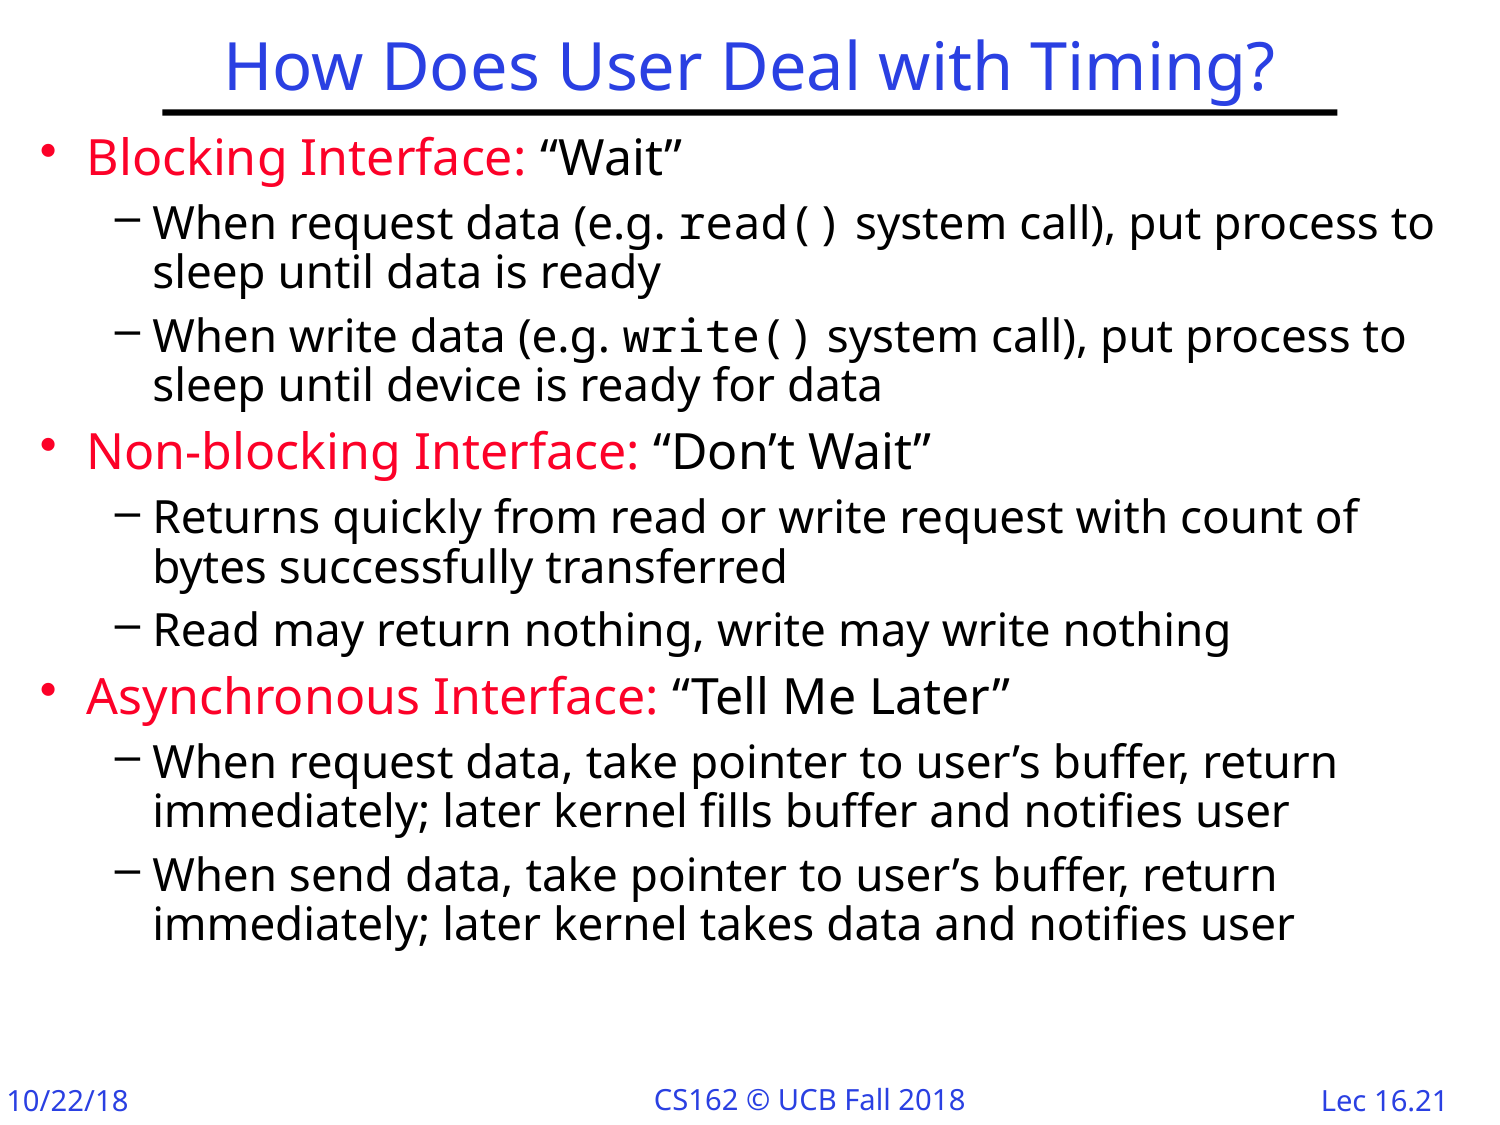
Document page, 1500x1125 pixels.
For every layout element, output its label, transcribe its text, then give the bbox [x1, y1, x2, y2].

list Blocking Interface: “Wait” When request data (e.g. read() system call), put process to sleep until data is ready When write data (e.g. write() system call), put process to sleep until device is ready for data Non-blocking Interface: “Don’t Wait” Returns quickly from read or write request with count of bytes successfully transferred Read may return nothing, write may write nothing Asynchronous Interface: “Tell Me Later” When request data, take pointer to user’s buffer, return immediately; later kernel fills buffer and notifies user When send data, take pointer to user’s buffer, return immediately; later kernel takes data and notifies user [24, 125, 1475, 1038]
title How Does User Deal with Timing? [99, 24, 1400, 113]
